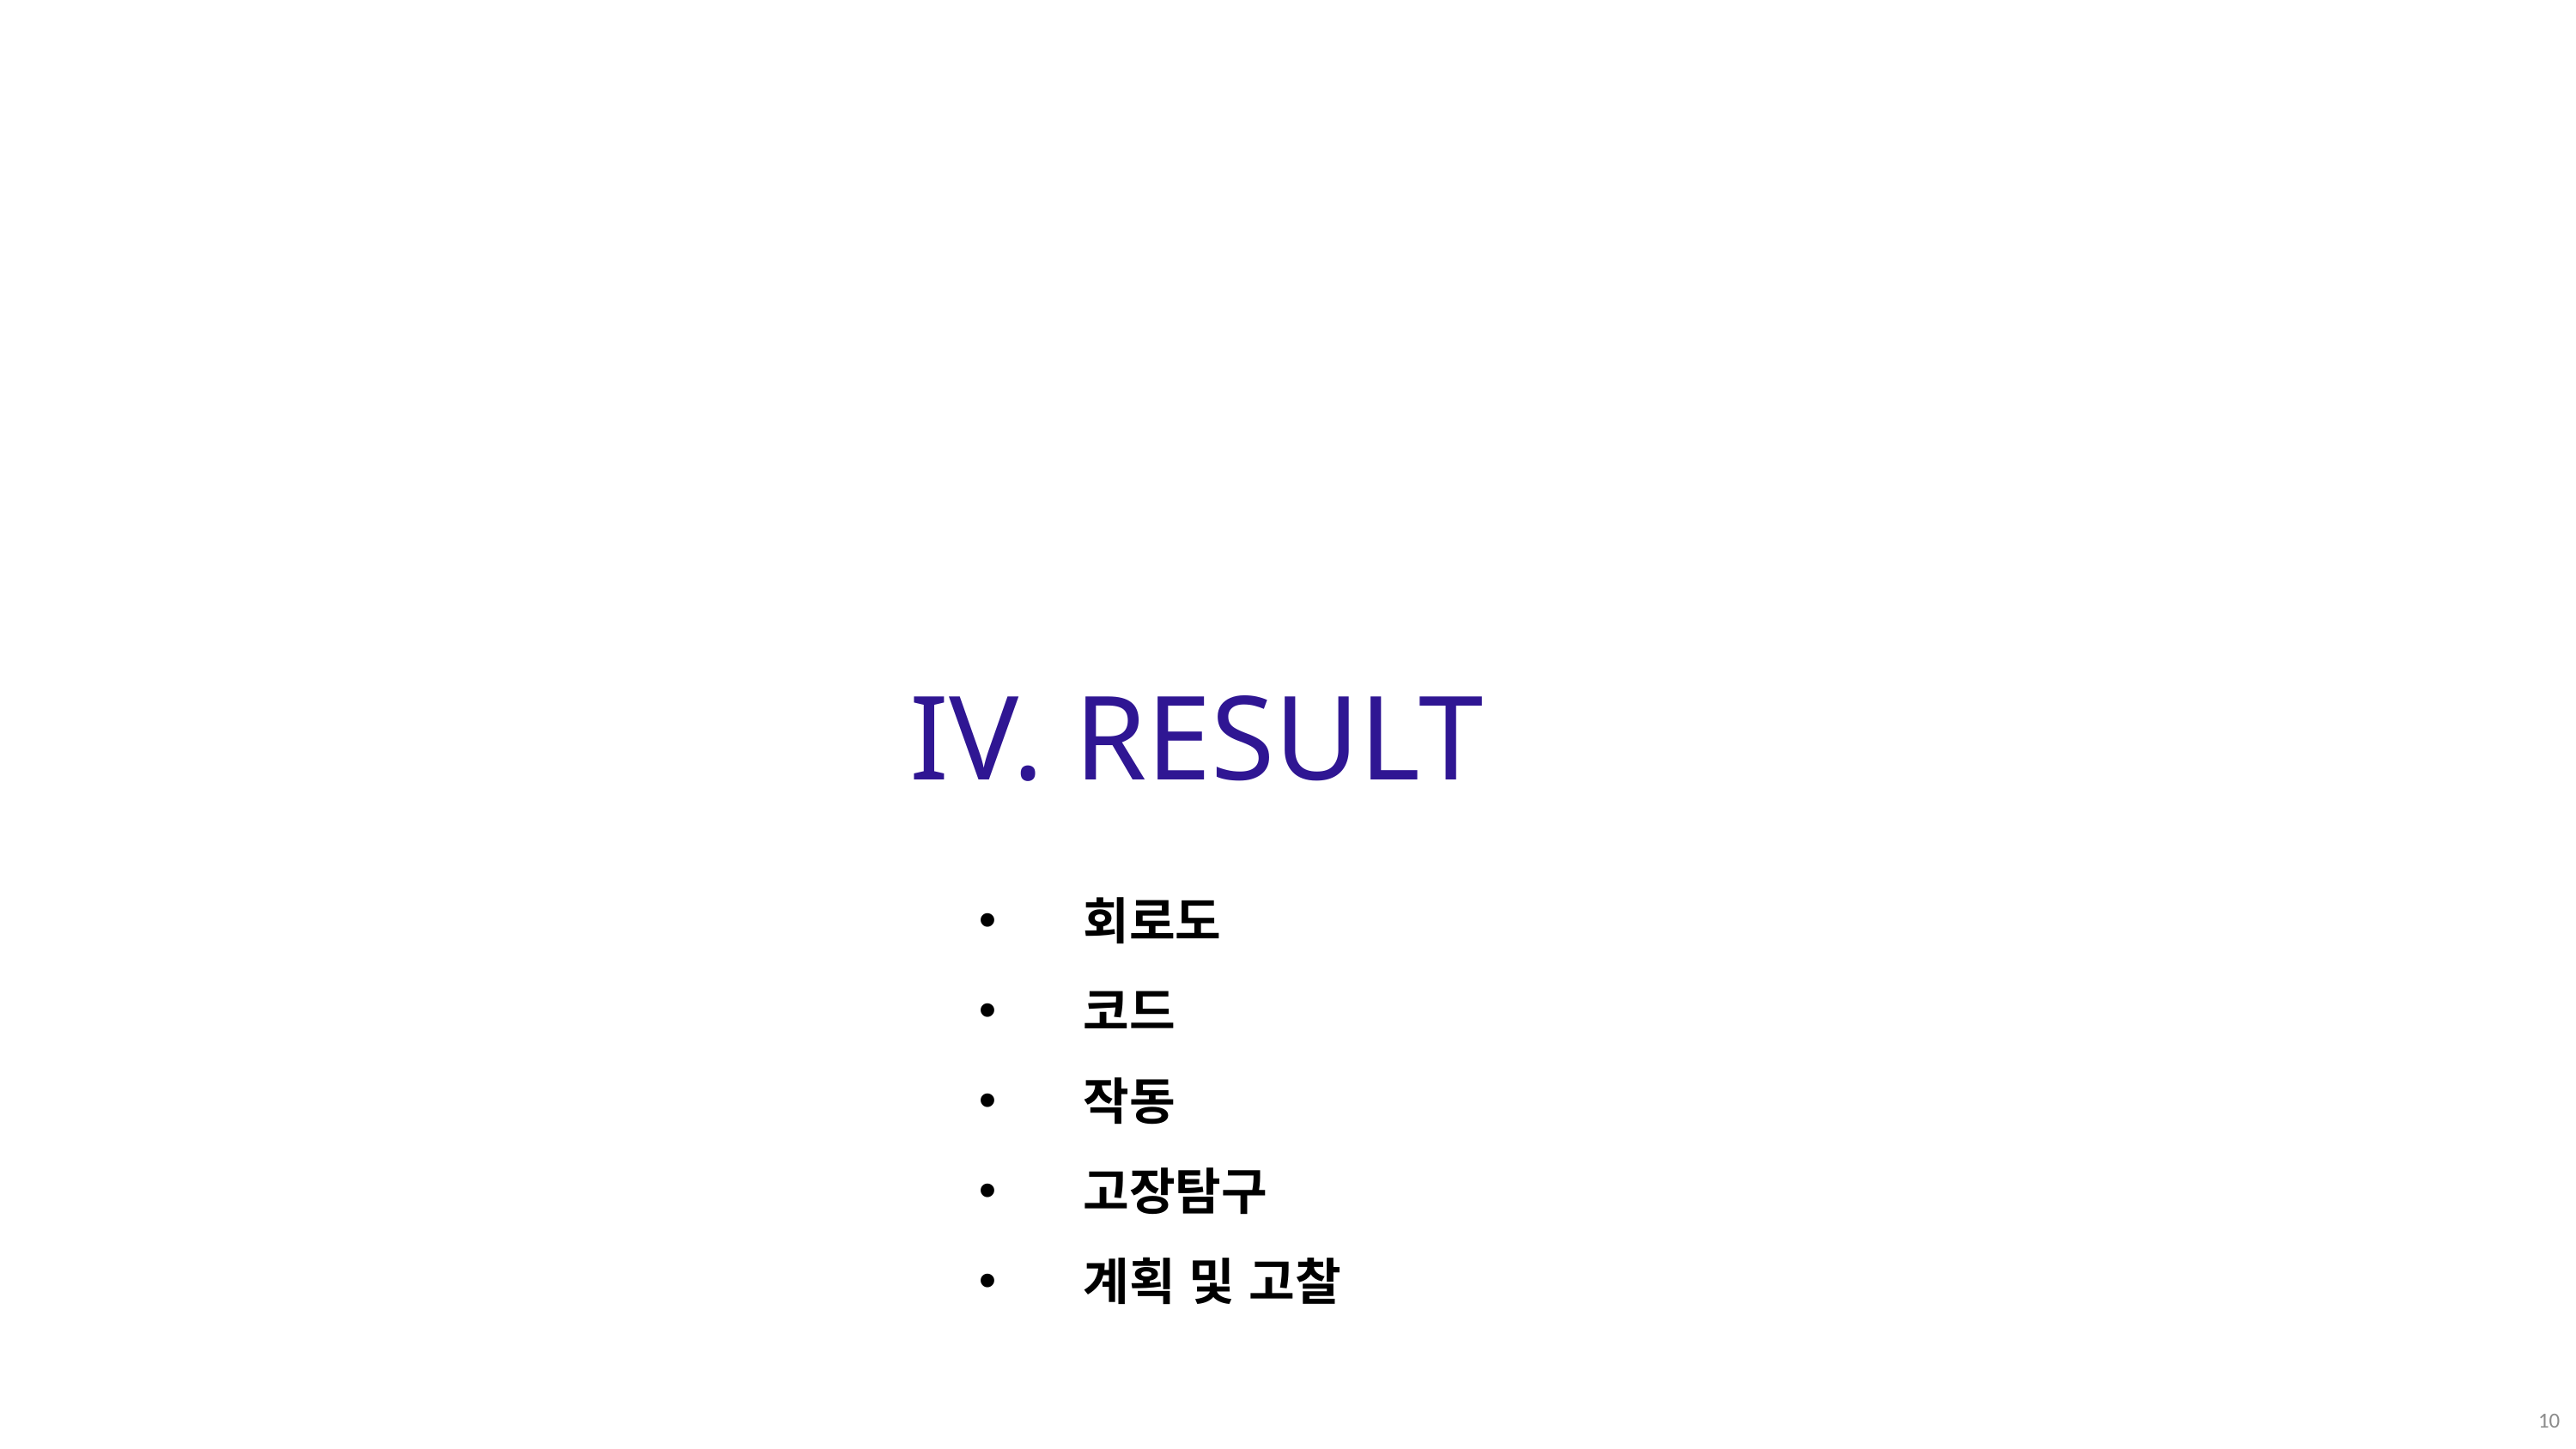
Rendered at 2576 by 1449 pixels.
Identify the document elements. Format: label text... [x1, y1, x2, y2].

slide_number 10 [2272, 1393, 2573, 1445]
text_box IV. RESULT [909, 650, 1667, 803]
text_box 회로도 코드 작동 고장탐구 계획 및 고찰 [966, 852, 1723, 1317]
